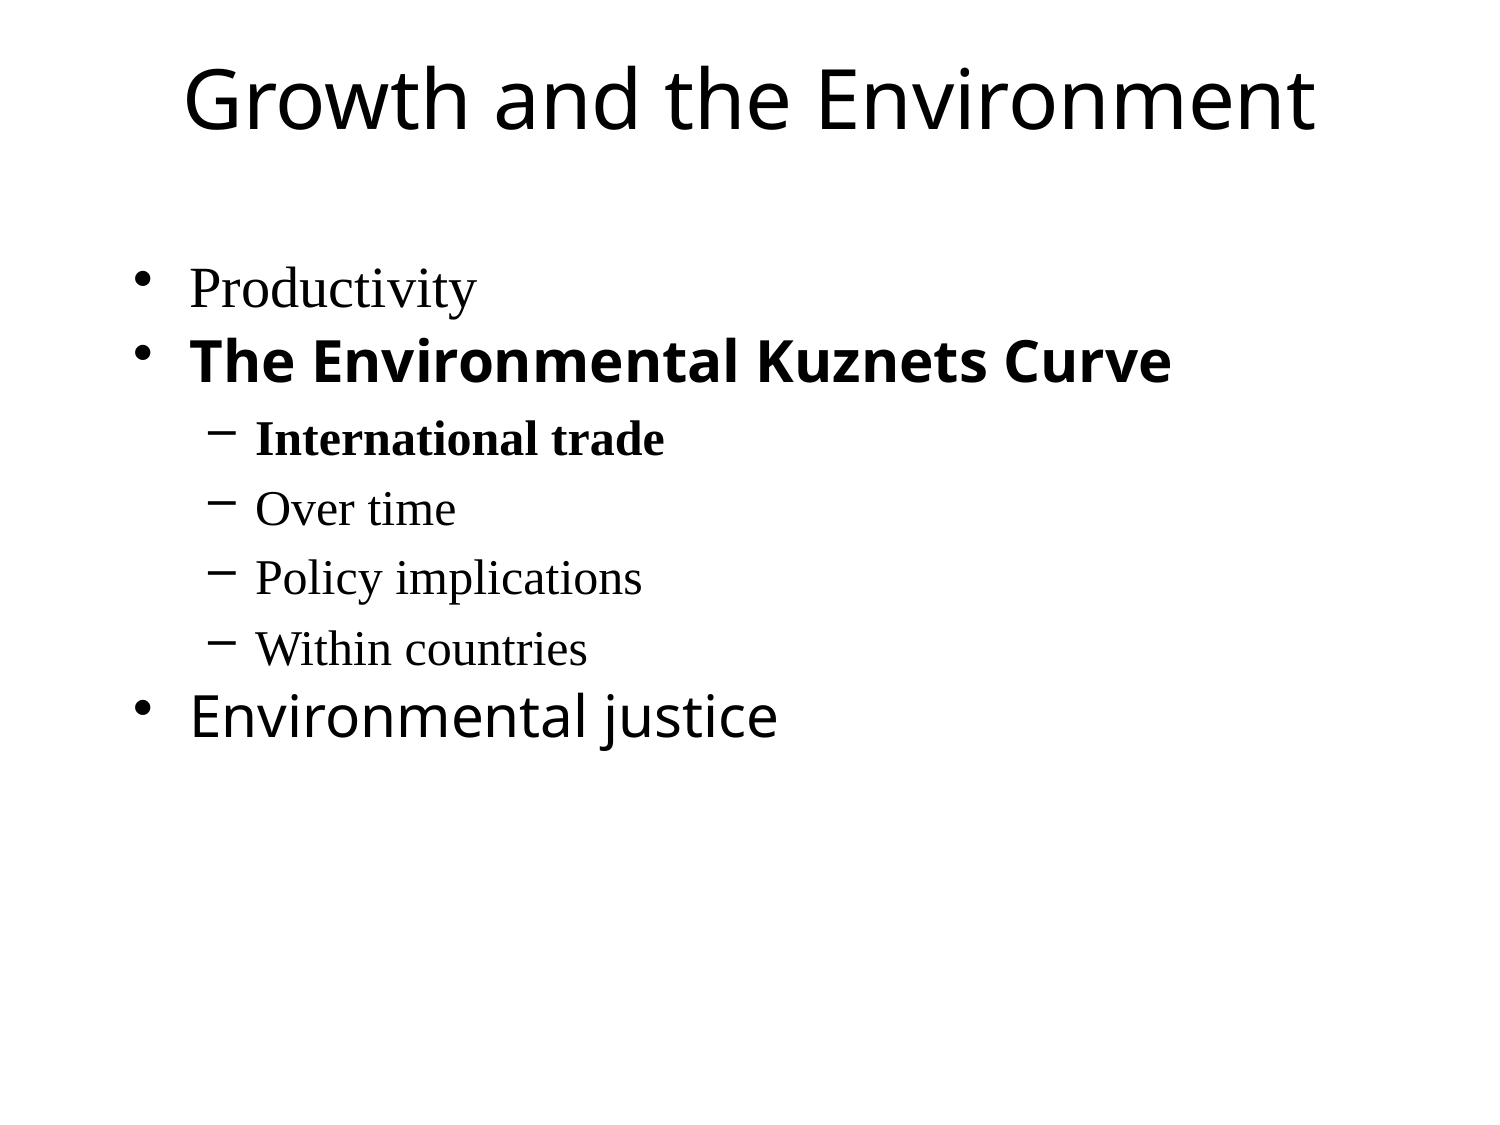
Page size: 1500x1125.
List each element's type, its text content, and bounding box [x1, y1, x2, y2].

list Productivity The Environmental Kuznets Curve International trade Over time Policy implications Within countries Environmental justice [117, 249, 1394, 926]
title Growth and the Environment [112, 2, 1388, 191]
